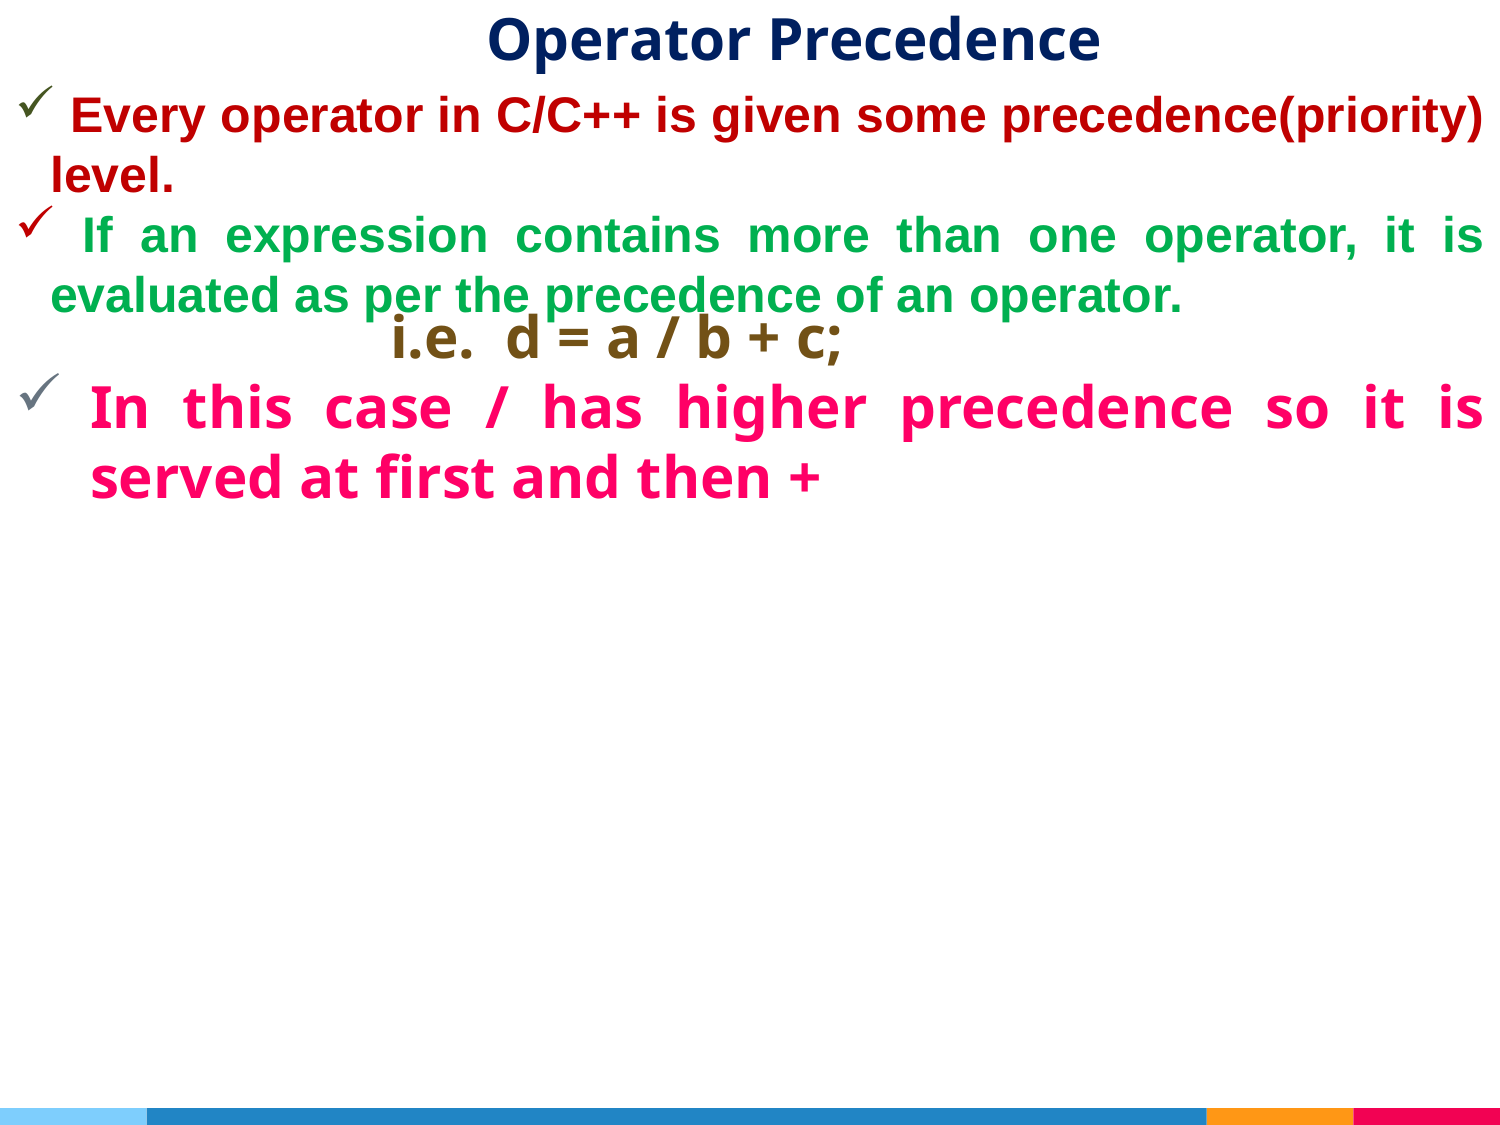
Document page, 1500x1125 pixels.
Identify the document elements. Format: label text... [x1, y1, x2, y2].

text_box Every operator in C/C++ is given some precedence(priority) level. If an expression contains more than one operator, it is evaluated as per the precedence of an operator. [0, 74, 1500, 690]
title Operator Precedence [251, 10, 1338, 74]
